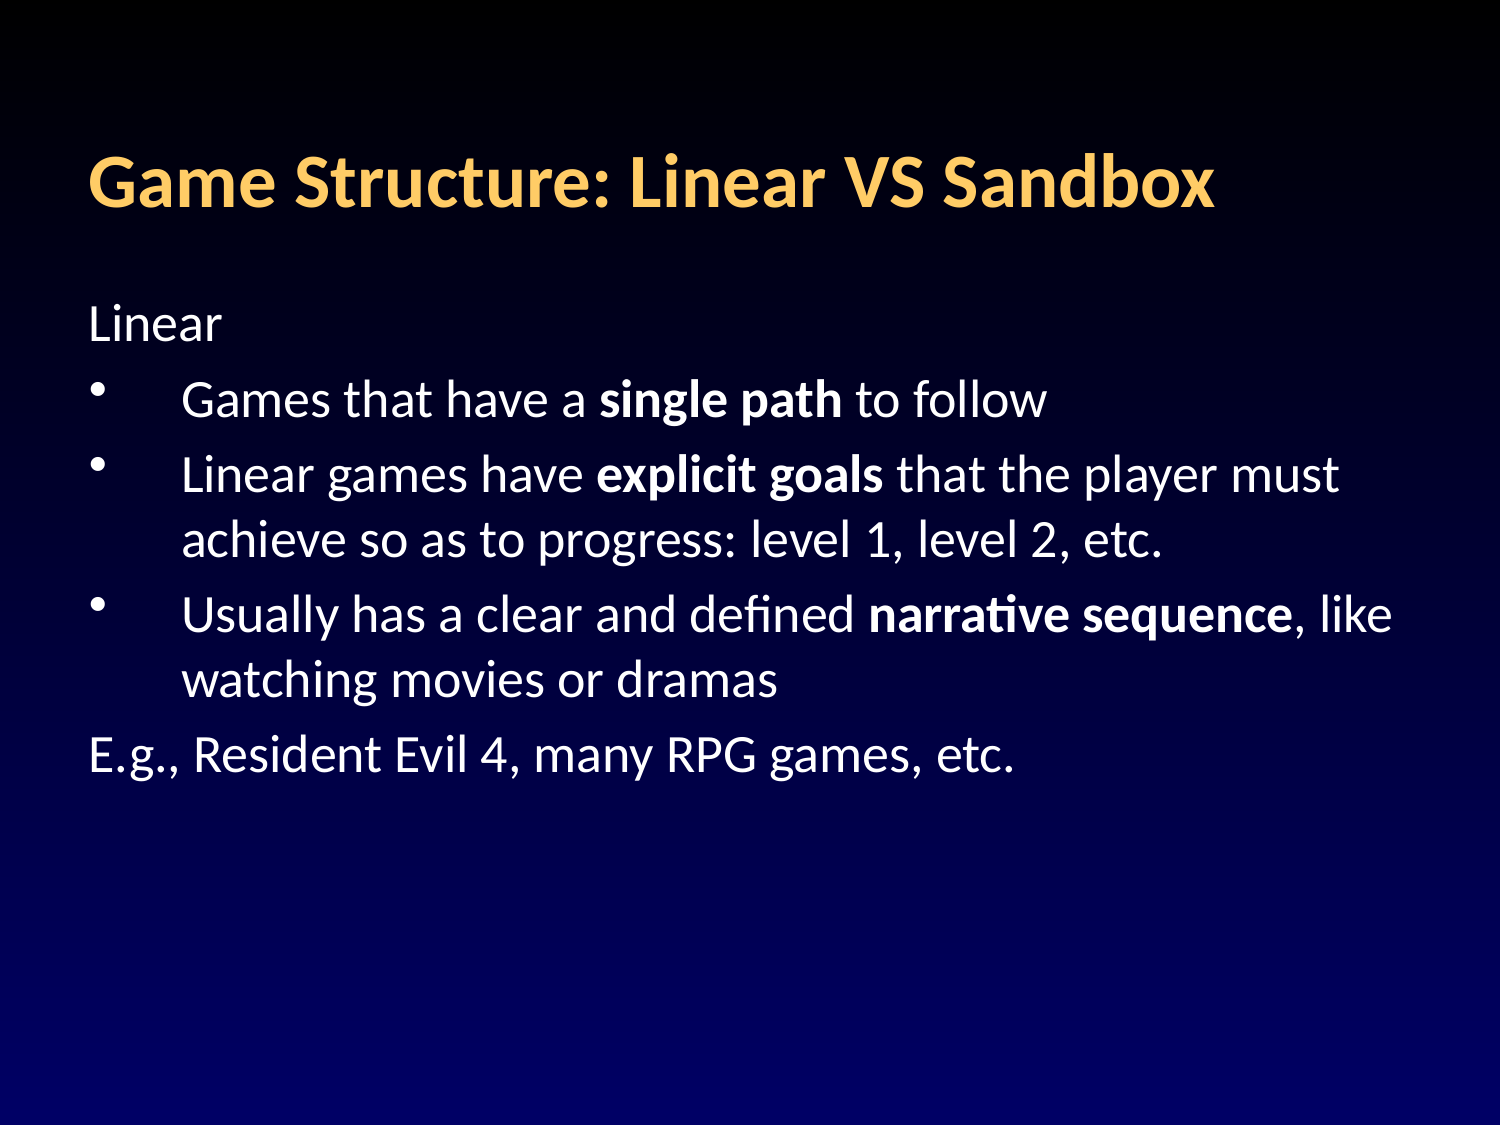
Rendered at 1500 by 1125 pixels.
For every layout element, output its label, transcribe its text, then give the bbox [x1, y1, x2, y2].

list Linear Games that have a single path to follow Linear games have explicit goals that the player must achieve so as to progress: level 1, level 2, etc. Usually has a clear and defined narrative sequence, like watching movies or dramas E.g., Resident Evil 4, many RPG games, etc. [75, 280, 1477, 967]
title Game Structure: Linear VS Sandbox [75, 124, 1466, 263]
